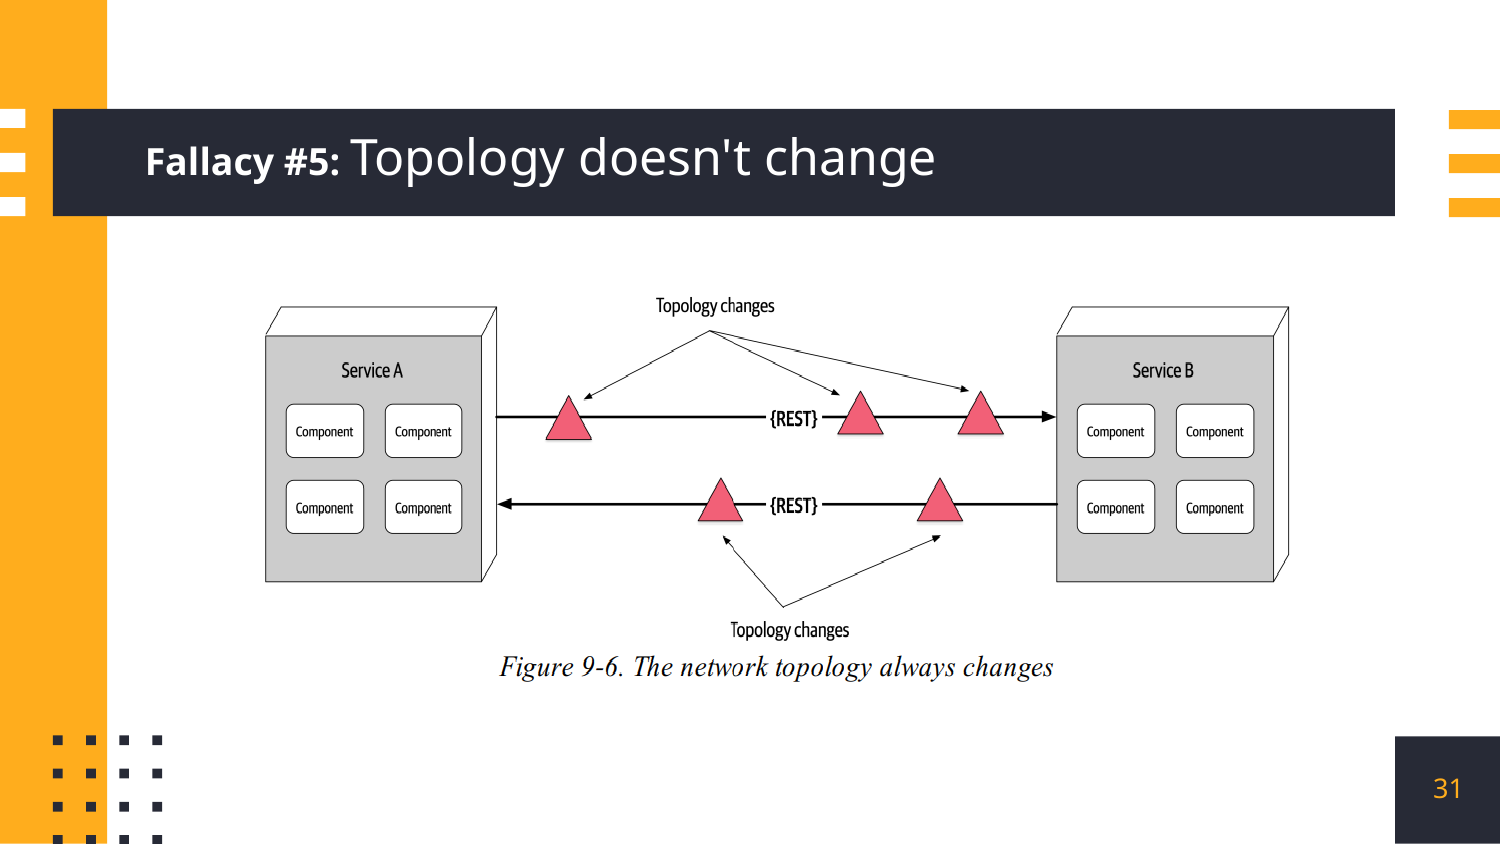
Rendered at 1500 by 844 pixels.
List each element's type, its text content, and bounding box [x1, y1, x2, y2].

text_box Fallacy #5: Topology doesn't change [130, 117, 1029, 263]
picture [139, 277, 1328, 712]
slide_number 31 [1395, 736, 1500, 844]
